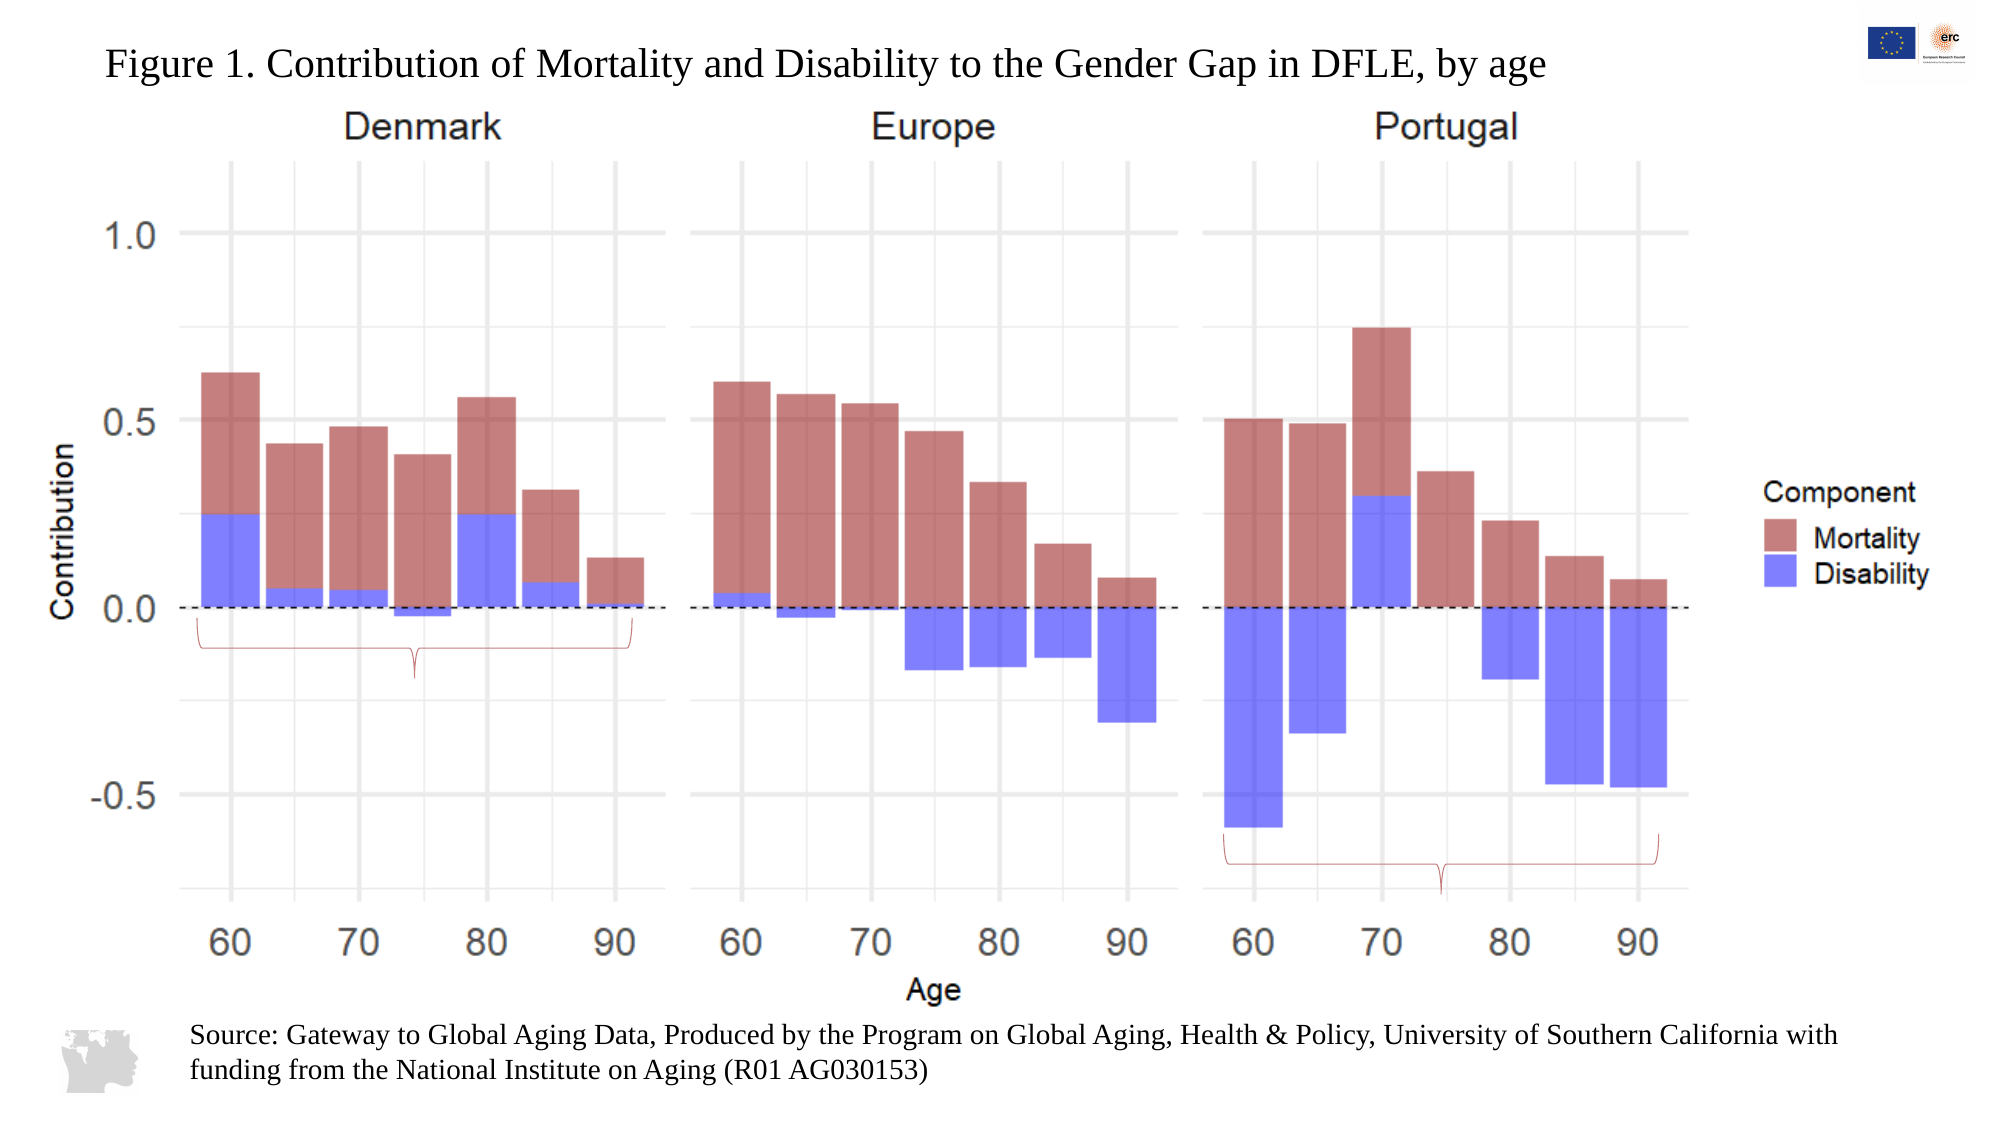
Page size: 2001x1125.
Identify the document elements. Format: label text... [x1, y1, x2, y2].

text_box Figure 1. Contribution of Mortality and Disability to the Gender Gap in DFLE, by age [89, 28, 1802, 61]
picture [24, 1, 1979, 1096]
text_box Source: Gateway to Global Aging Data, Produced by the Program on Global Aging, Health & Policy, University of Southern California with funding from the National Institute on Aging (R01 AG030153) [174, 1030, 1937, 1093]
